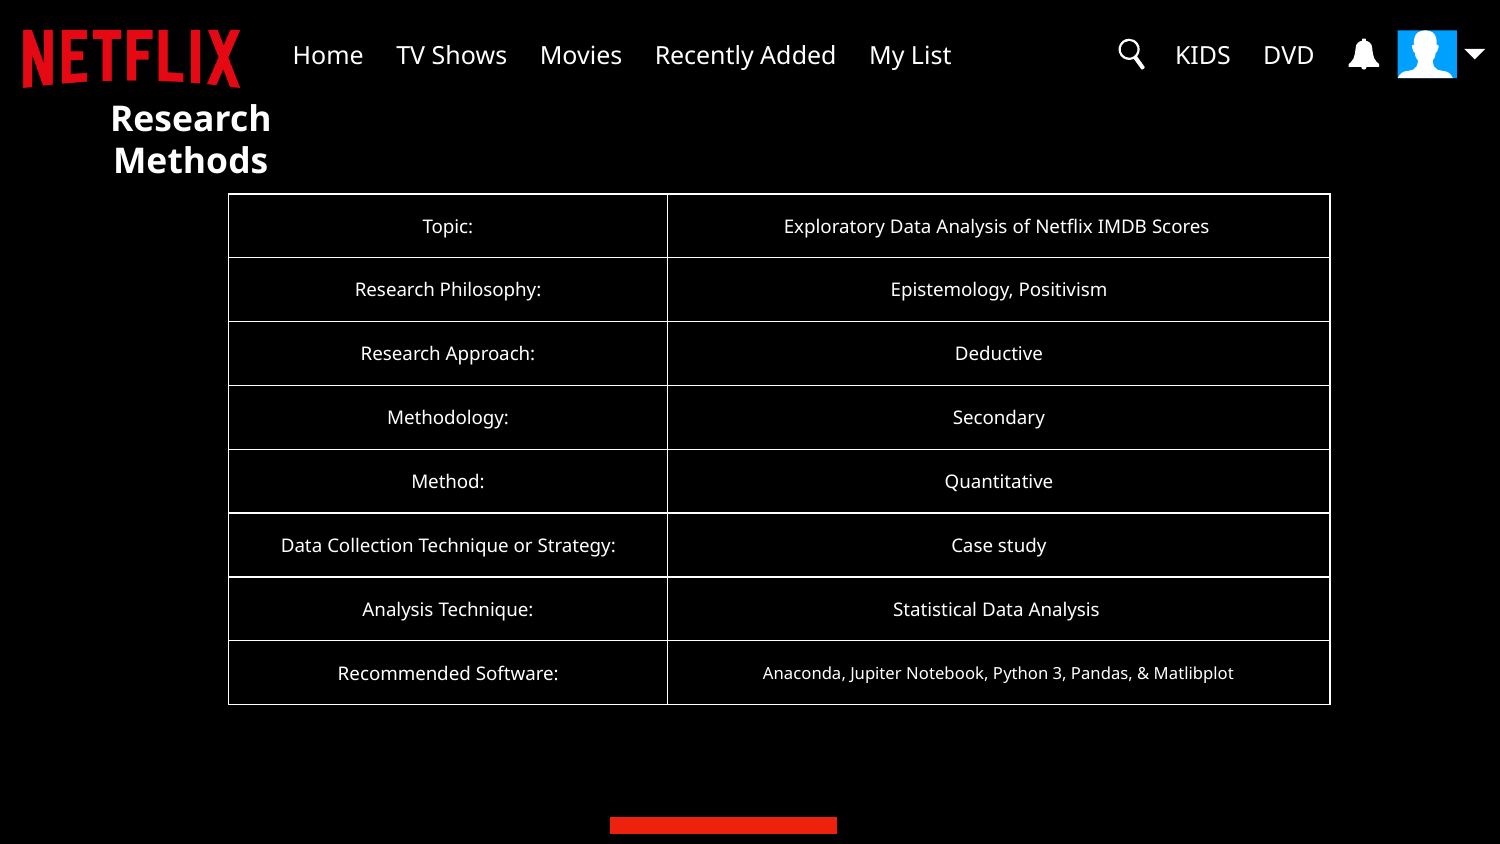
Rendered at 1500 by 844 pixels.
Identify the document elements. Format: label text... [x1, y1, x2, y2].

table_cell Quantitative [668, 450, 1329, 512]
table_cell Deductive [668, 322, 1329, 385]
text_box Research Methods [30, 91, 352, 185]
table_cell Secondary [668, 386, 1329, 449]
table_header Topic: [229, 195, 667, 257]
table_header Exploratory Data Analysis of Netflix IMDB Scores [668, 195, 1329, 257]
text_box Home TV Shows Movies Recently Added My List [288, 34, 971, 74]
picture [0, 10, 266, 98]
text_box [0, 0, 1500, 96]
table_cell Research Approach: [229, 322, 667, 385]
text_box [1397, 30, 1458, 79]
table_cell Methodology: [229, 386, 667, 449]
table_cell Case study [668, 514, 1329, 576]
text_box [1464, 48, 1486, 60]
table_cell Recommended Software: [229, 641, 667, 704]
table_cell Research Philosophy: [229, 258, 667, 321]
table_cell Statistical Data Analysis [668, 578, 1329, 640]
table_cell Method: [229, 450, 667, 512]
table_cell Analysis Technique: [229, 578, 667, 640]
table_cell Data Collection Technique or Strategy: [229, 514, 667, 576]
text_box [1118, 38, 1145, 70]
table_cell Anaconda, Jupiter Notebook, Python 3, Pandas, & Matlibplot [668, 641, 1329, 704]
table_cell Epistemology, Positivism [668, 258, 1329, 321]
text_box KIDS DVD [1170, 34, 1331, 74]
text_box [1348, 38, 1380, 70]
